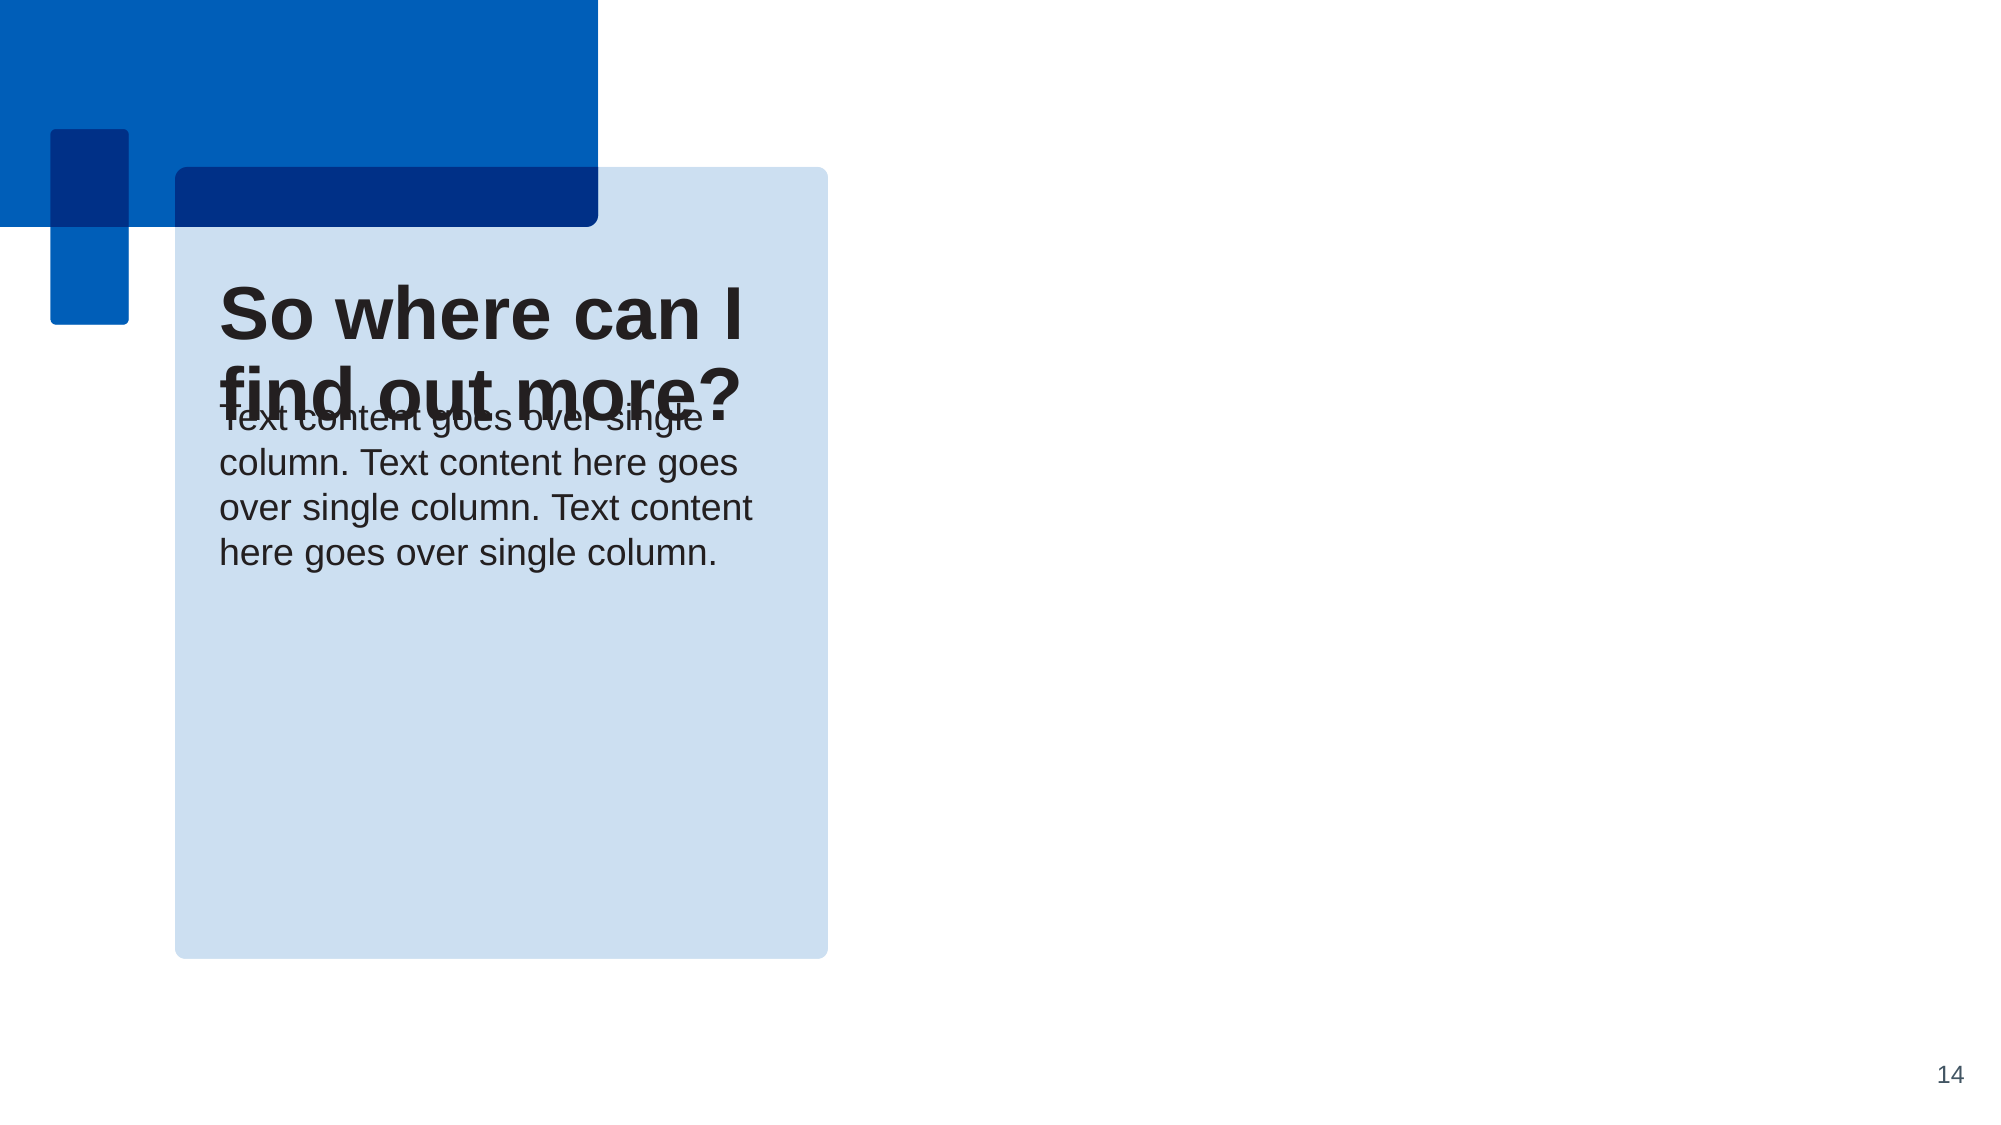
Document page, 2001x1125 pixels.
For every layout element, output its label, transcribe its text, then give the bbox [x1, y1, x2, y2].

picture [0, 0, 2000, 1125]
list So where can I find out more? [219, 274, 788, 383]
